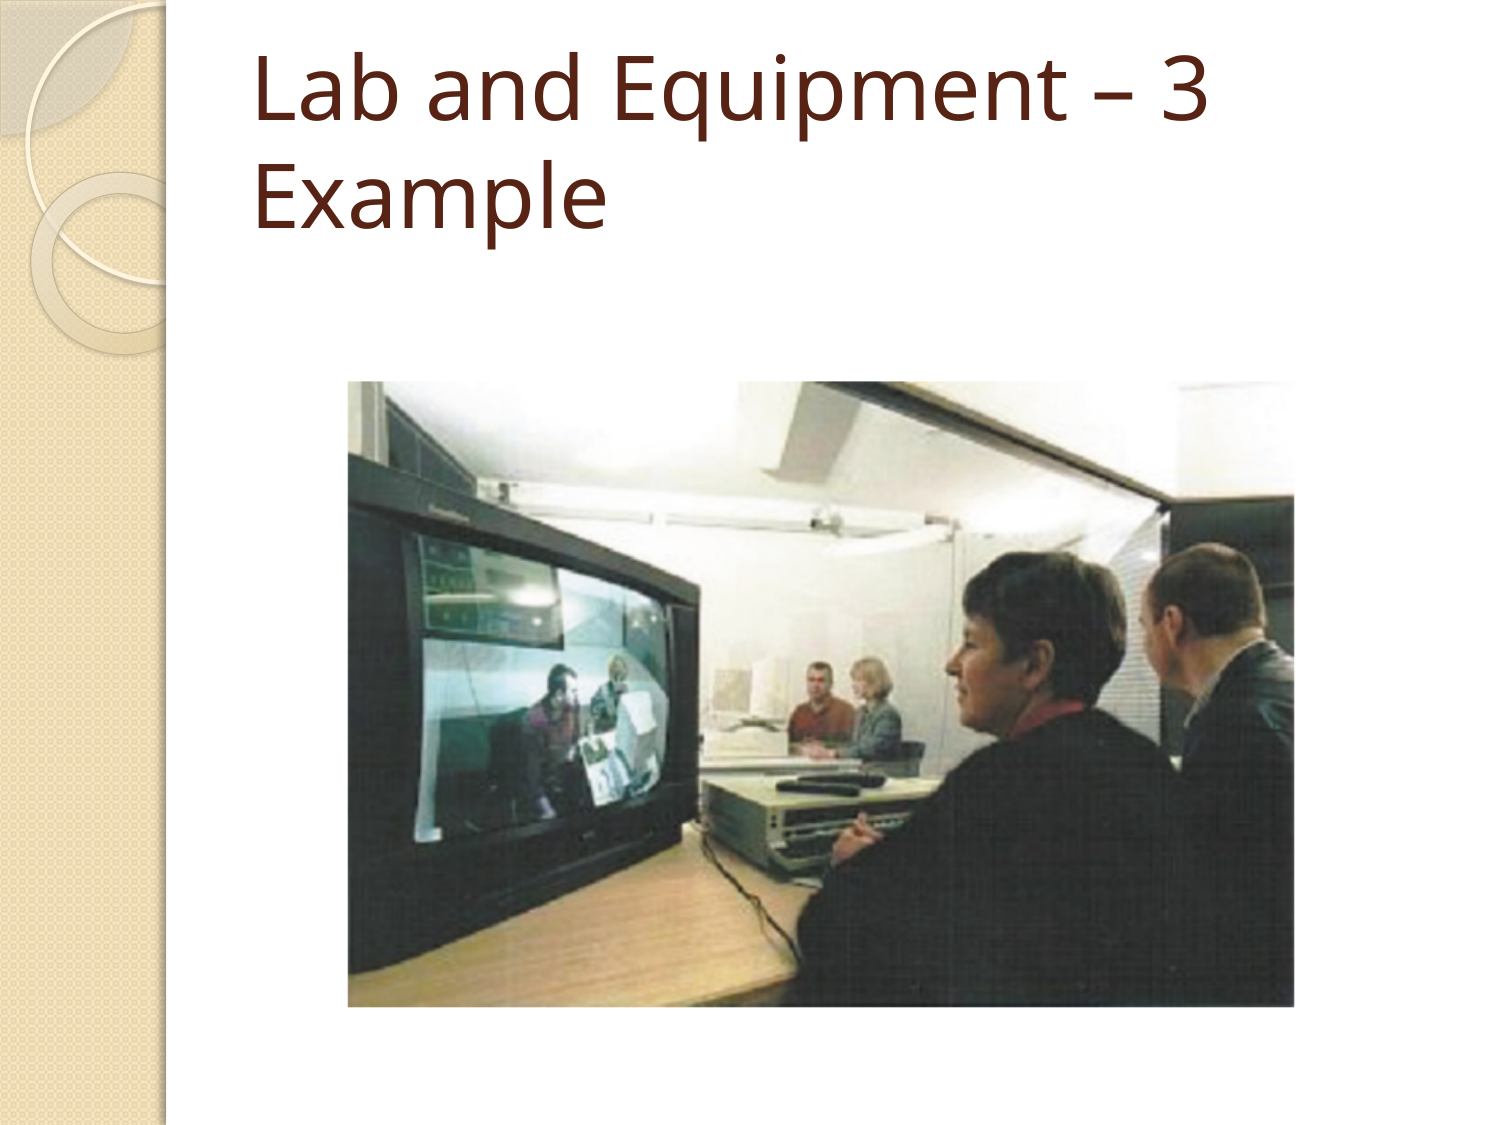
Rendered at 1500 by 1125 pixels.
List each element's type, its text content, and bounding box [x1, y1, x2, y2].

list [324, 362, 1311, 1019]
title Lab and Equipment – 3 Example [235, 45, 1466, 233]
